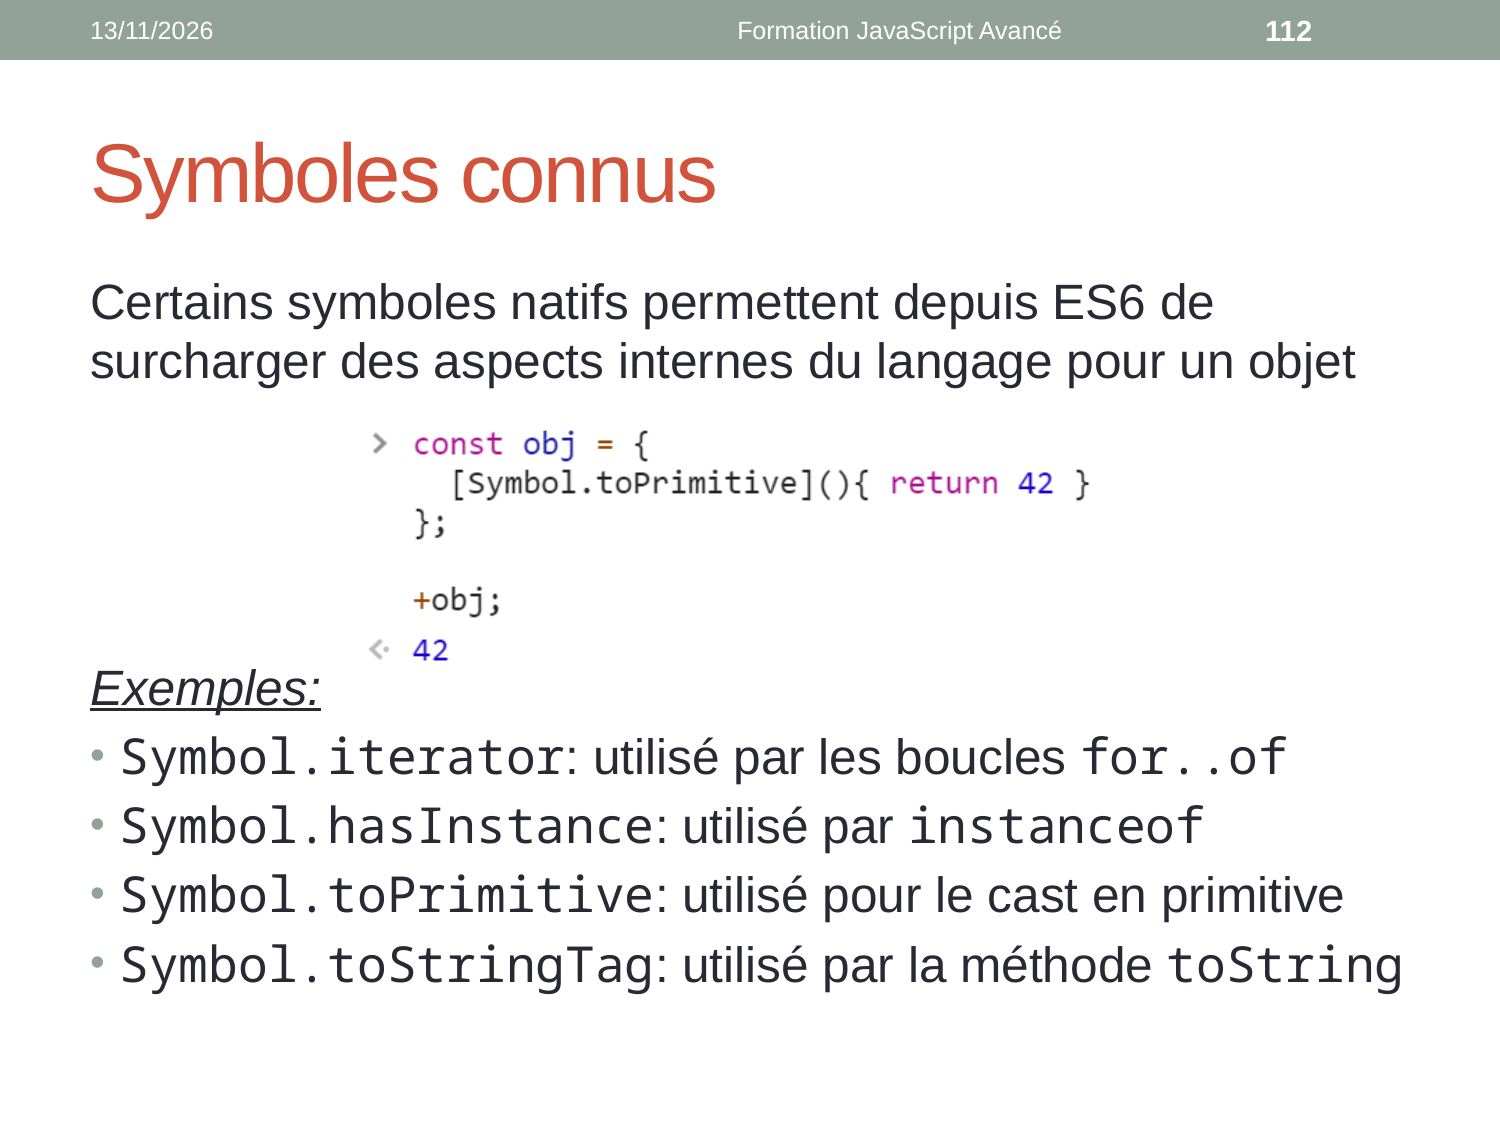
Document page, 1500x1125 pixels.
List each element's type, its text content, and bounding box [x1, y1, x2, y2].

list Certains symboles natifs permettent depuis ES6 de surcharger des aspects internes du langage pour un objet Exemples: Symbol.iterator: utilisé par les boucles for..of Symbol.hasInstance: utilisé par instanceof Symbol.toPrimitive: utilisé pour le cast en primitive Symbol.toStringTag: utilisé par la méthode toString [75, 262, 1425, 1063]
slide_number 112 [1250, 3, 1425, 57]
title Symboles connus [75, 87, 1425, 250]
footer Formation JavaScript Avancé [562, 3, 1238, 57]
picture [359, 417, 1112, 670]
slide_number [75, 3, 550, 57]
